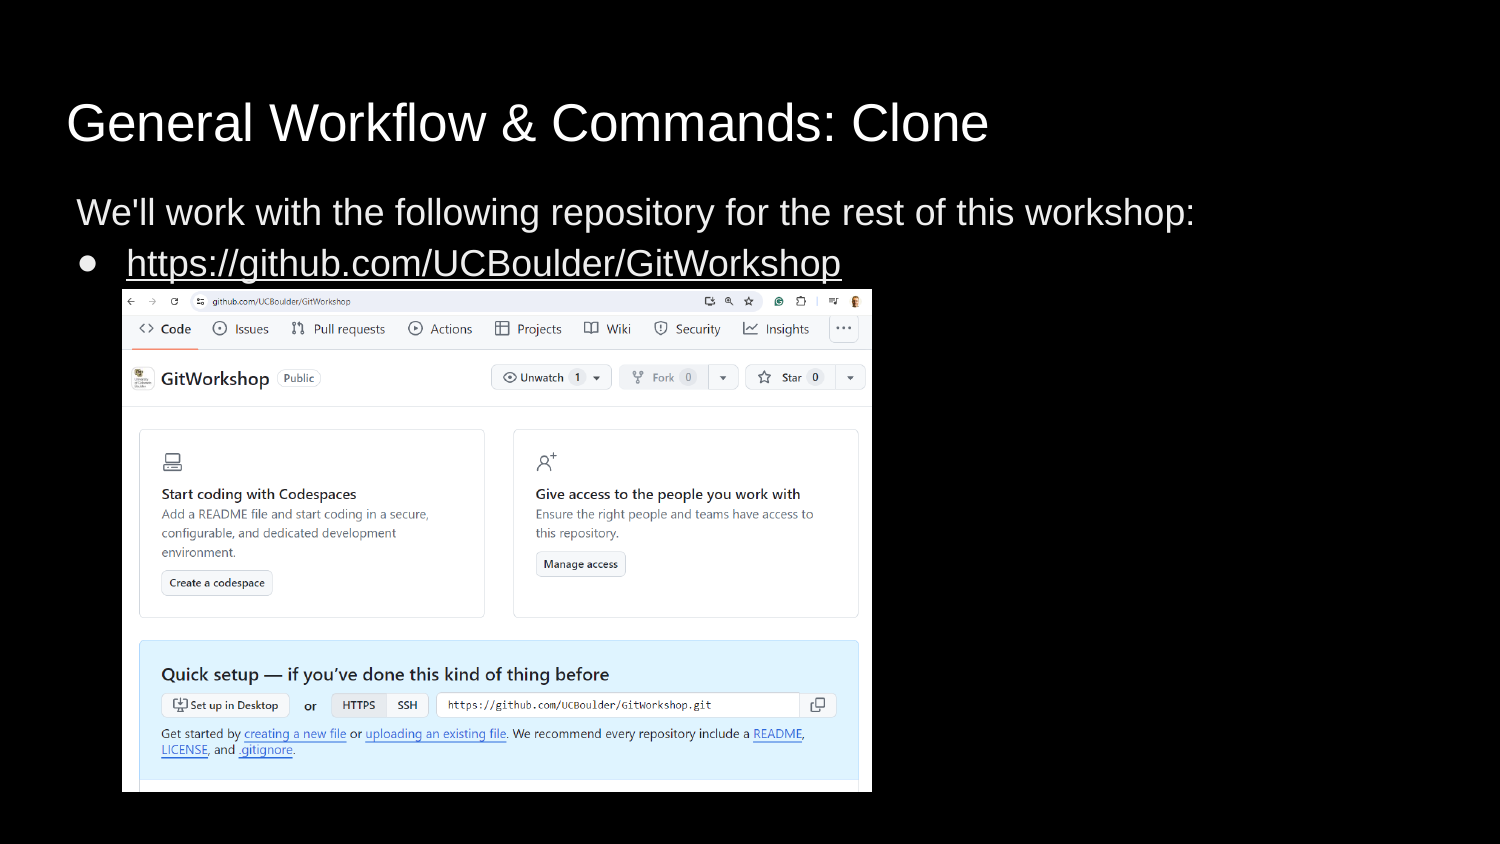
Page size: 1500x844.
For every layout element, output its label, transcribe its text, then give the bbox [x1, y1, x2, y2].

title General Workflow & Commands: Clone [51, 72, 1449, 167]
picture [121, 289, 873, 792]
list We'll work with the following repository for the rest of this workshop: https://github.com/UCBoulder/GitWorkshop [36, 166, 1435, 727]
